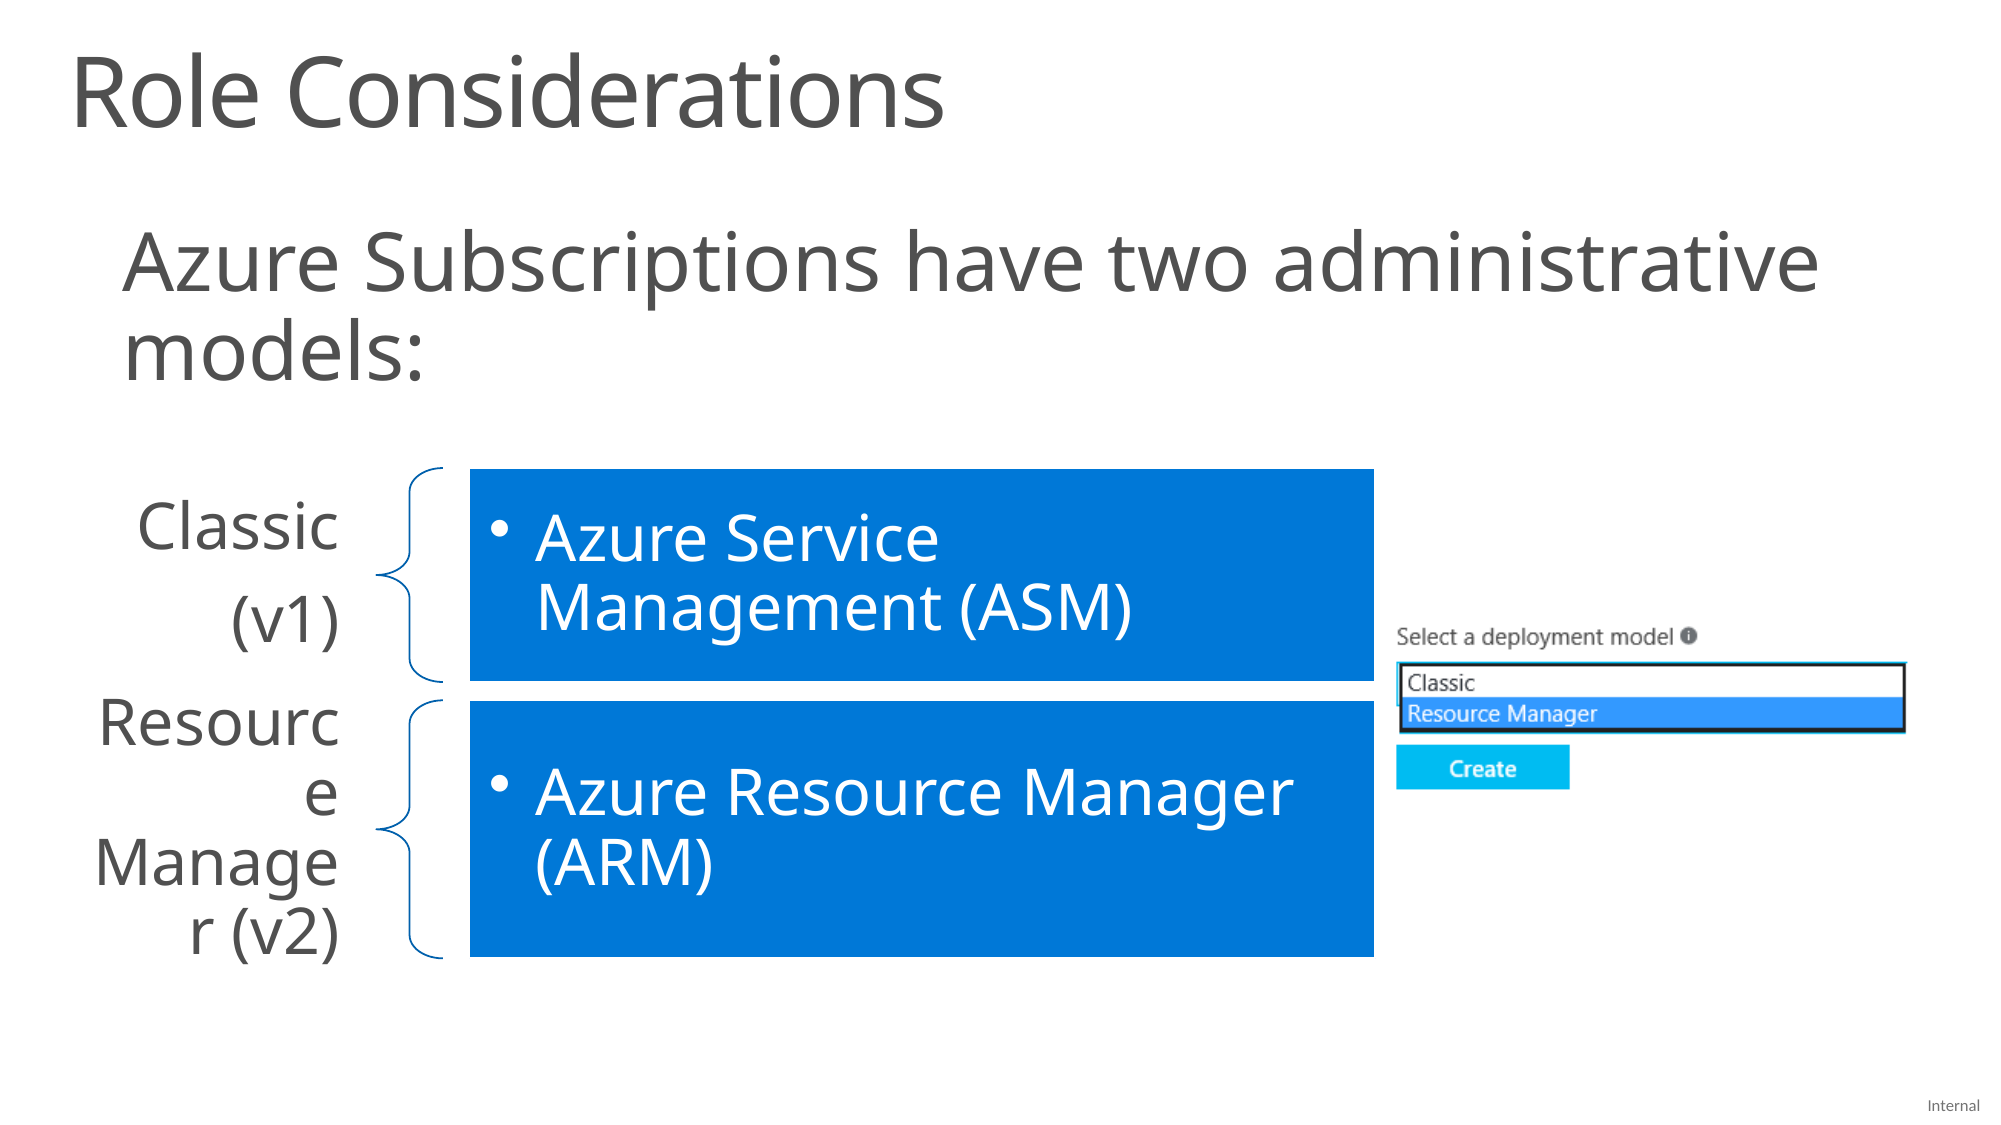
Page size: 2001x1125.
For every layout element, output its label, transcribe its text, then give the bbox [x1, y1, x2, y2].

picture [1391, 621, 1923, 805]
title Role Considerations [44, 28, 1957, 165]
text_box Azure Subscriptions have two administrative models: [44, 206, 1993, 413]
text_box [42, 268, 1377, 1125]
